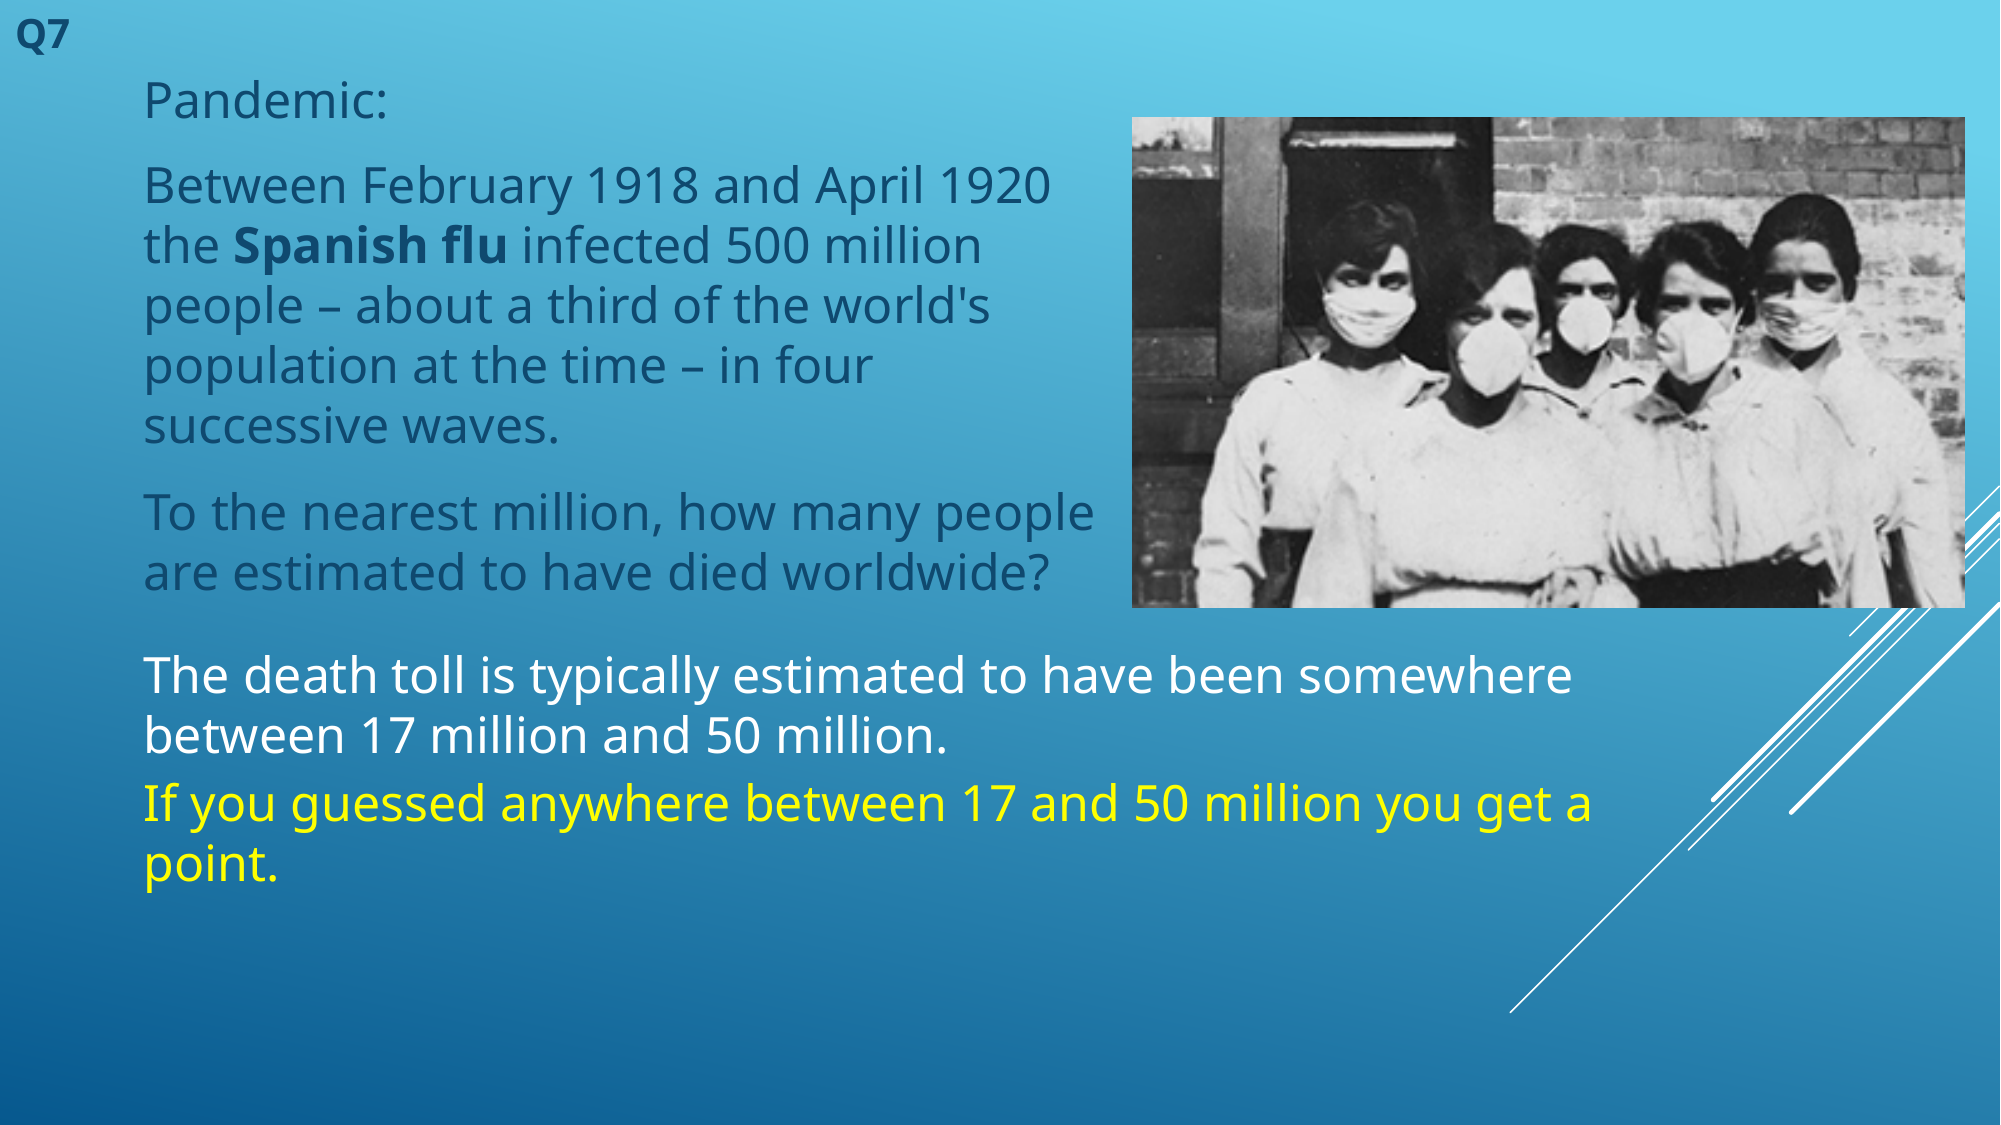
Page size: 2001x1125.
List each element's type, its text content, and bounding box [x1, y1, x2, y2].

picture [1132, 117, 1965, 608]
list Pandemic: Between February 1918 and April 1920 the Spanish flu infected 500 million people – about a third of the world's population at the time – in four successive waves. To the nearest million, how many people are estimated to have died worldwide? [128, 32, 1144, 635]
text_box If you guessed anywhere between 17 and 50 million you get a point. [128, 772, 1725, 890]
text_box The death toll is typically estimated to have been somewhere between 17 million and 50 million. [128, 635, 1725, 771]
text_box Q7 [0, 0, 165, 65]
